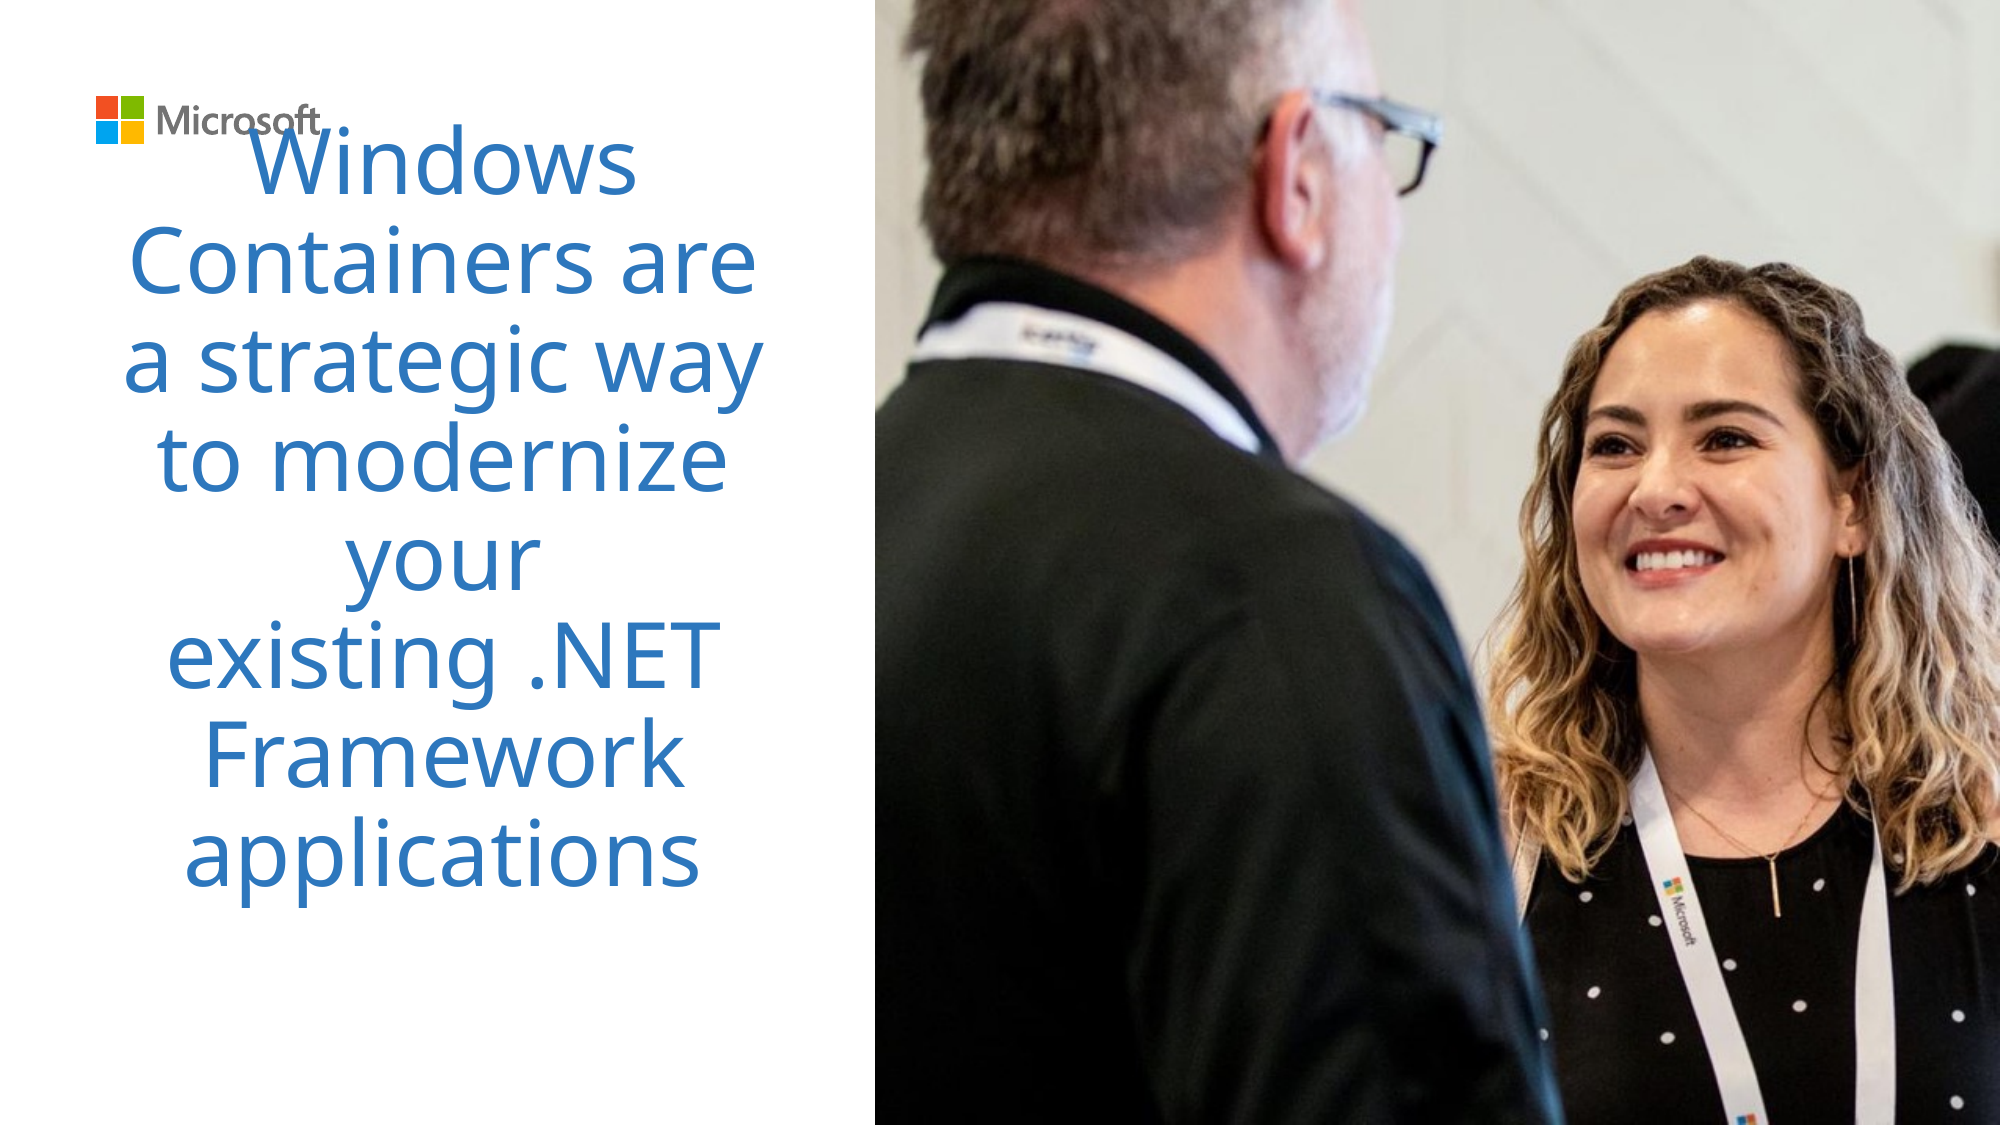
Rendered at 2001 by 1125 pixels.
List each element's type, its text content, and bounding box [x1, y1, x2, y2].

title Windows Containers are a strategic way to modernize your existing .NET Framework applications [95, 368, 792, 914]
picture [875, 0, 2000, 1125]
